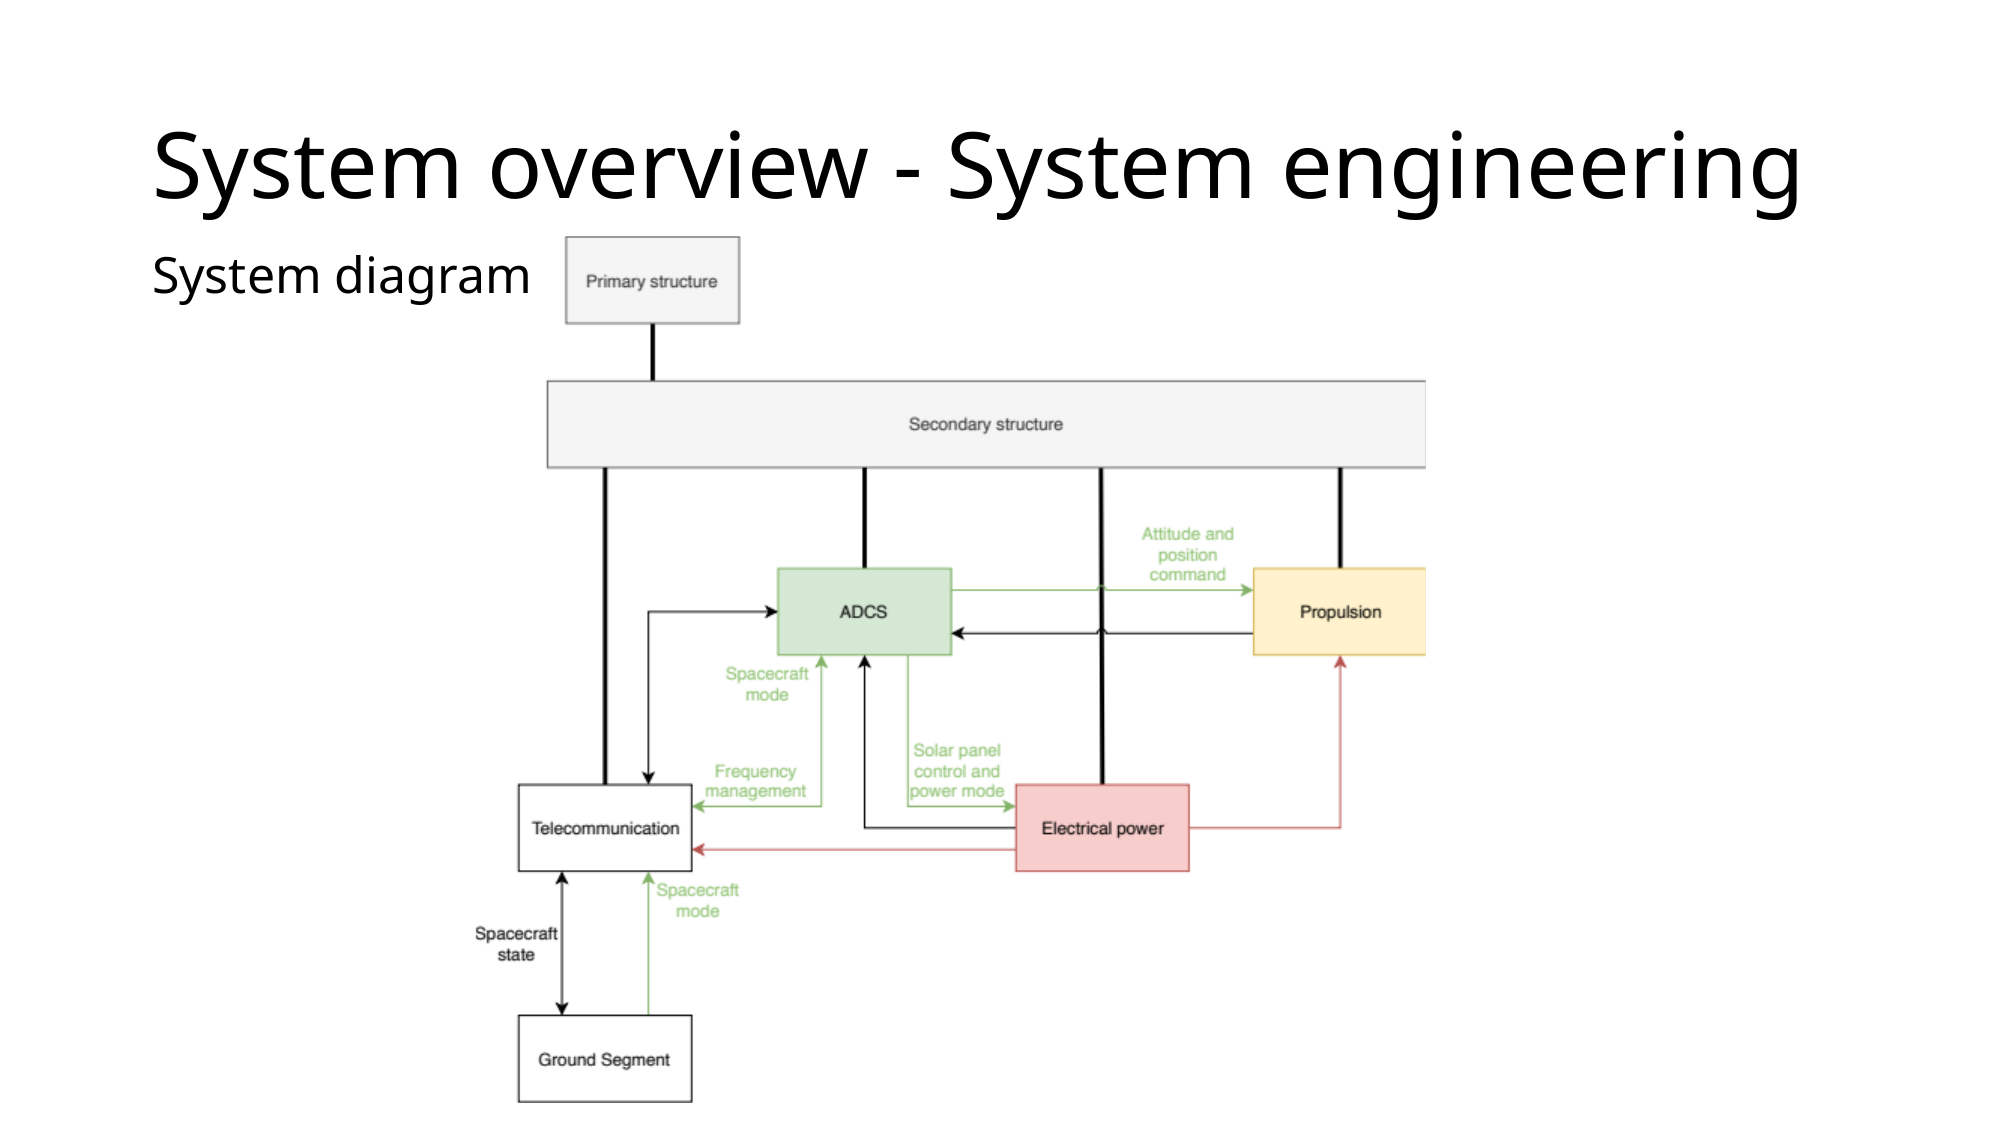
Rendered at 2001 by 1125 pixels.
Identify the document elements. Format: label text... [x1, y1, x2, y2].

text_box System diagram [137, 235, 1148, 311]
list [475, 236, 1426, 1103]
title System overview - System engineering [137, 59, 1863, 278]
